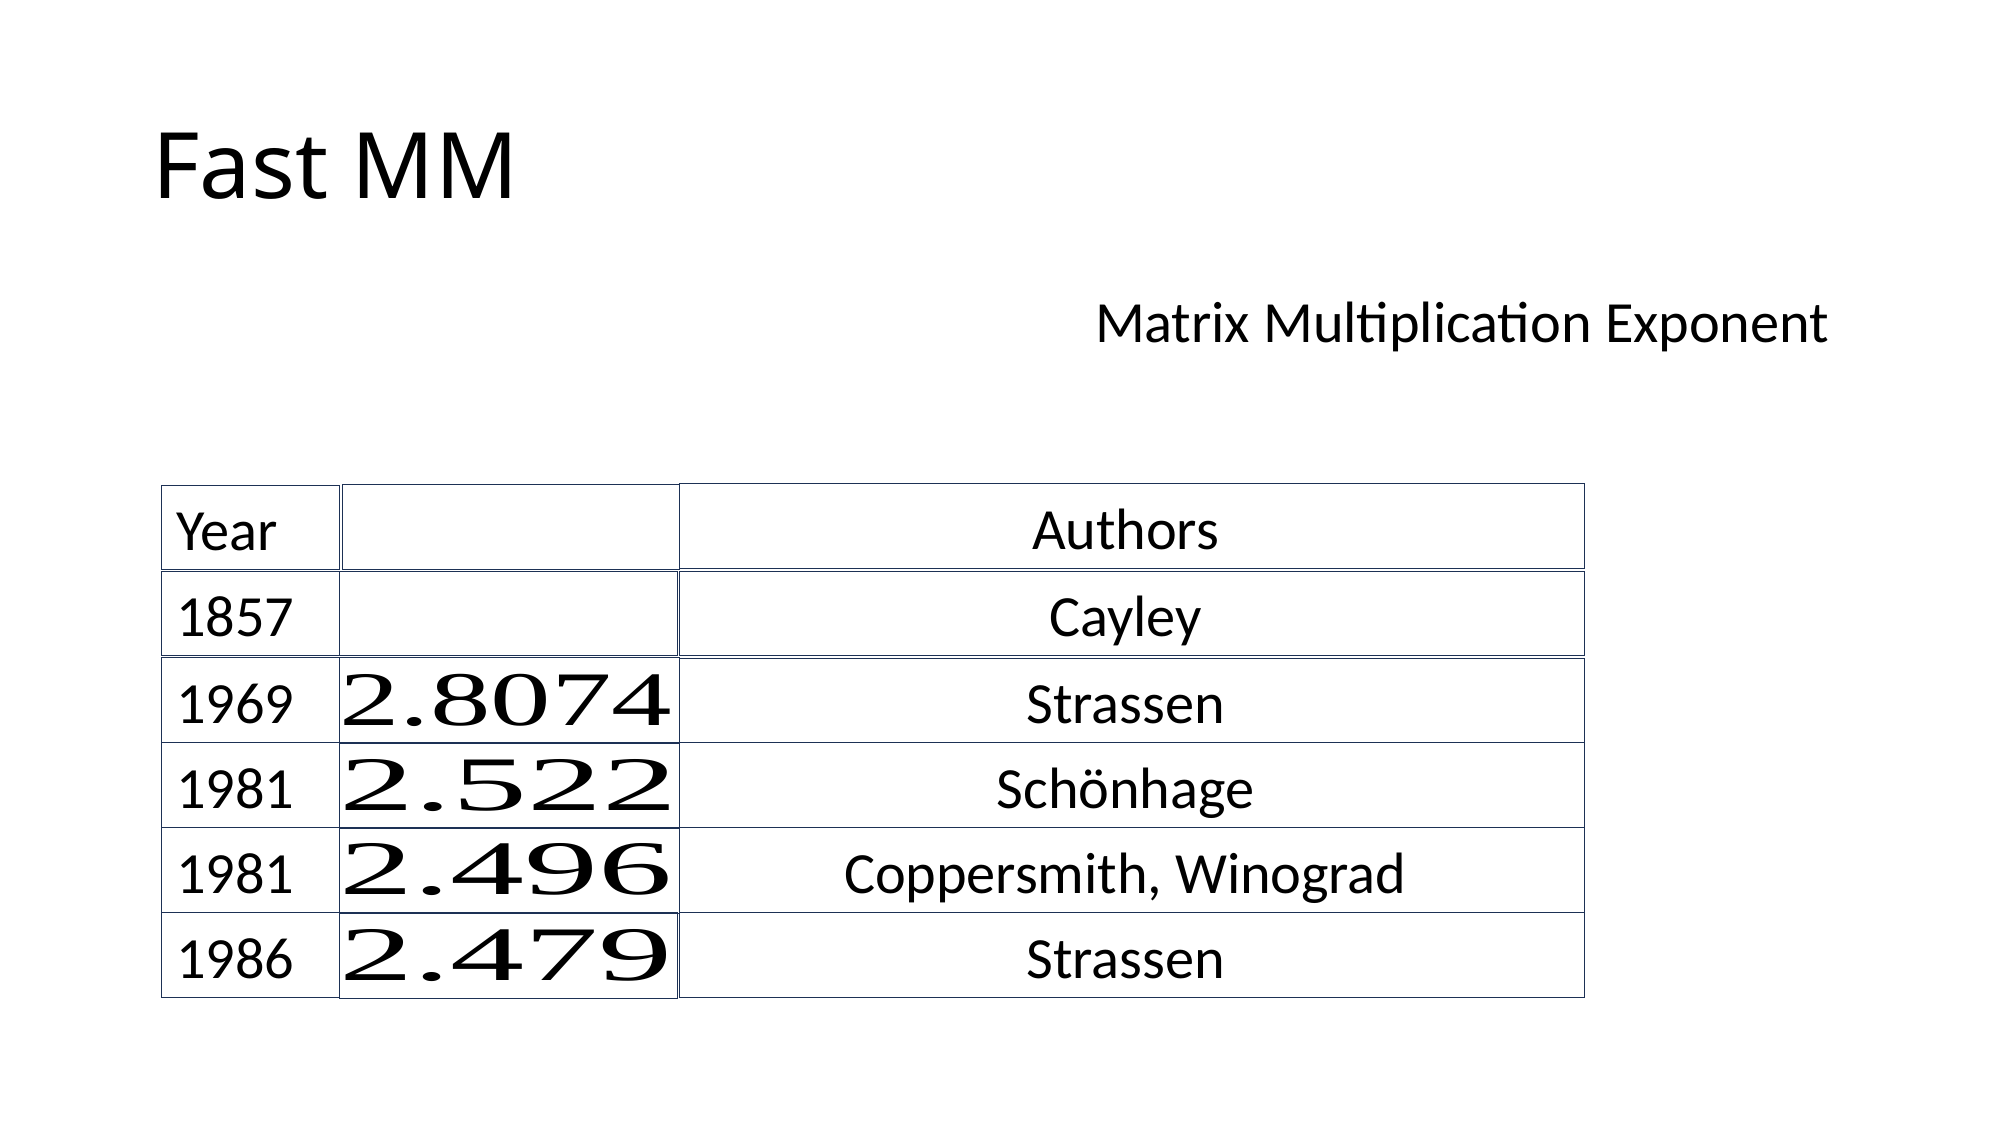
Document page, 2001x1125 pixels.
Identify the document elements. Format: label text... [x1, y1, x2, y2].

text_box 1969 [161, 657, 339, 742]
text_box 1981 [161, 742, 339, 827]
text_box Schönhage [679, 742, 1585, 827]
text_box Strassen [679, 912, 1585, 998]
text_box Year [161, 485, 340, 570]
text_box Cayley [679, 571, 1585, 656]
text_box 1981 [161, 827, 339, 912]
title Fast MM [137, 59, 1863, 278]
text_box Strassen [679, 658, 1585, 742]
text_box Coppersmith, Winograd [679, 827, 1585, 912]
text_box 1857 [161, 571, 339, 656]
text_box Authors [679, 483, 1585, 569]
text_box 1986 [161, 912, 339, 998]
